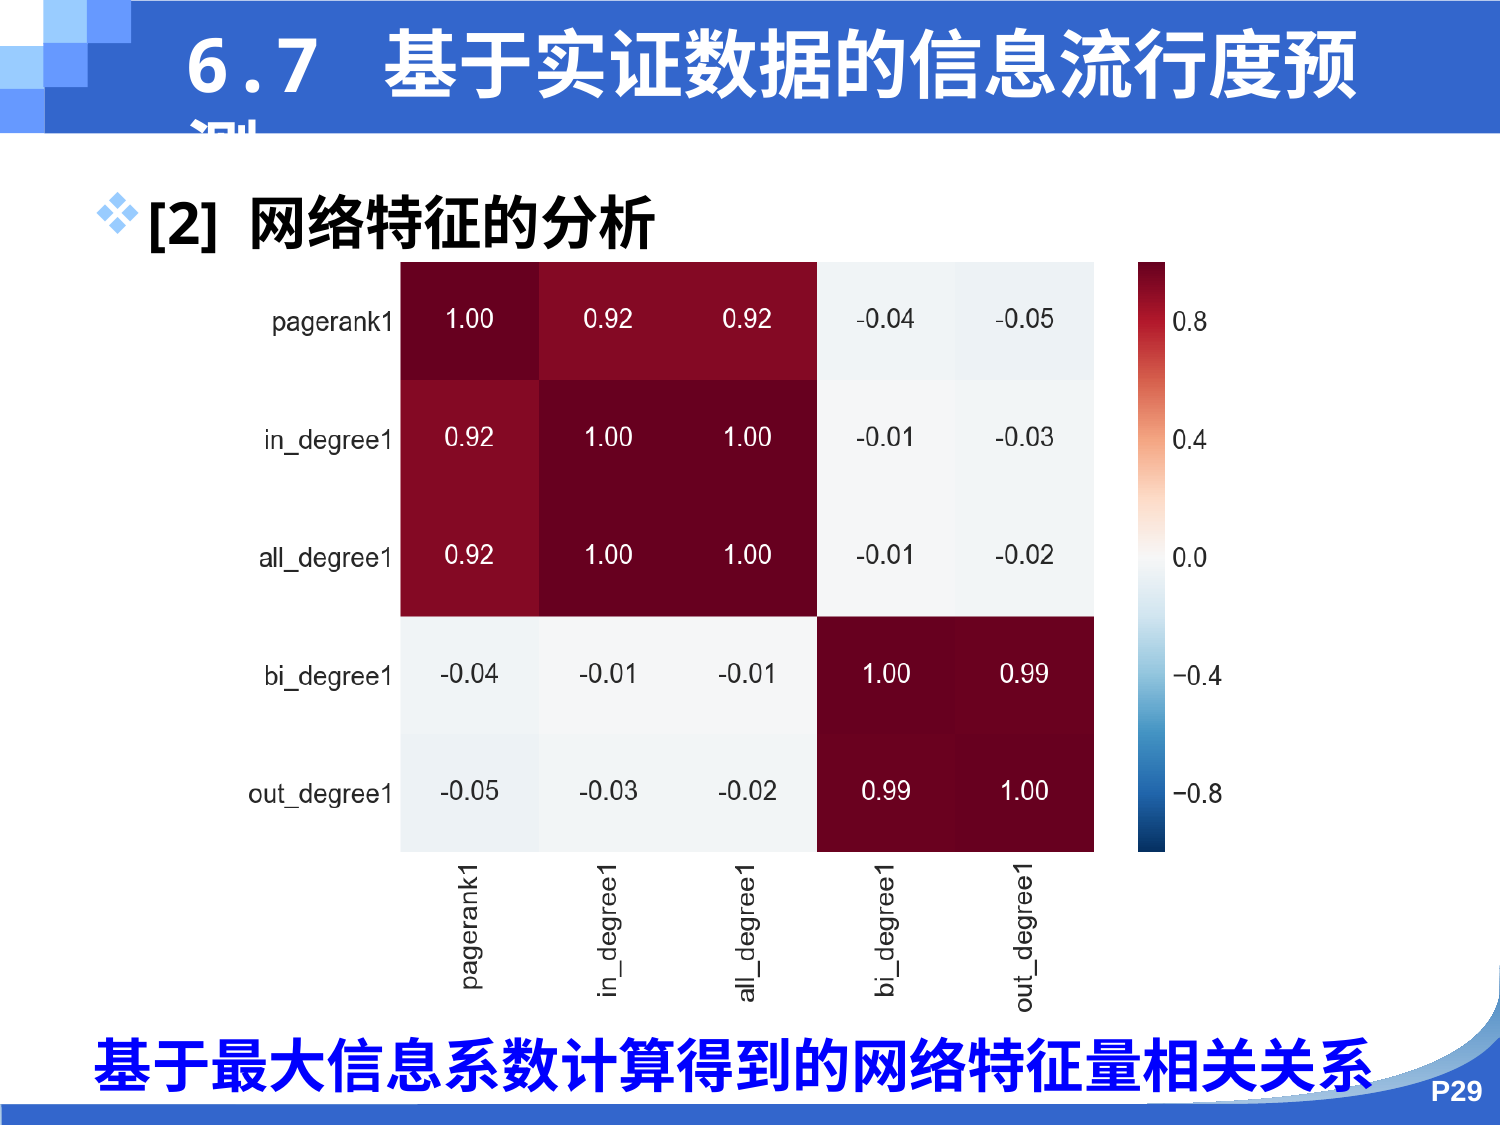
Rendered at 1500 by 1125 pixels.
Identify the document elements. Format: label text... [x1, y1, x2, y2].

slide_number P29 [1415, 1065, 1500, 1118]
text_box 基于最大信息系数计算得到的网络特征量相关关系 [65, 986, 1404, 1107]
text_box [2] 网络特征的分析 [76, 108, 1427, 239]
picture [241, 255, 1228, 1017]
text_box 6.7 基于实证数据的信息流行度预测 [171, 10, 1416, 108]
